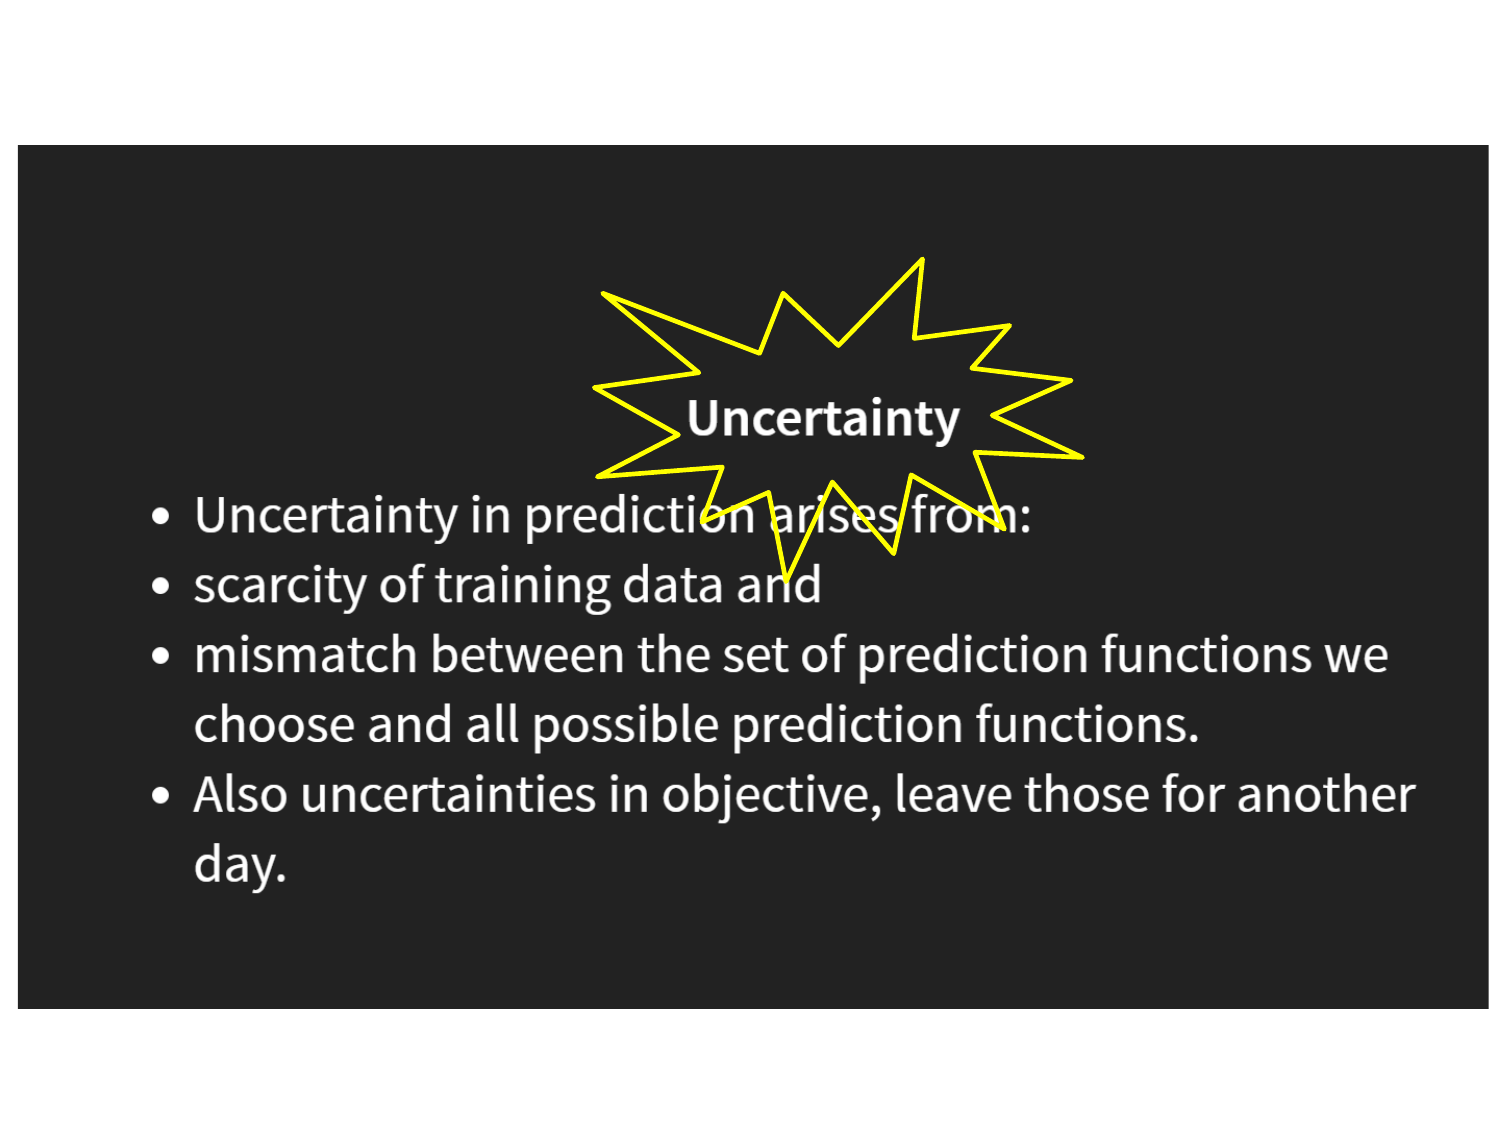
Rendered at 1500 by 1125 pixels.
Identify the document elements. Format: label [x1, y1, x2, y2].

picture [17, 145, 1489, 1009]
